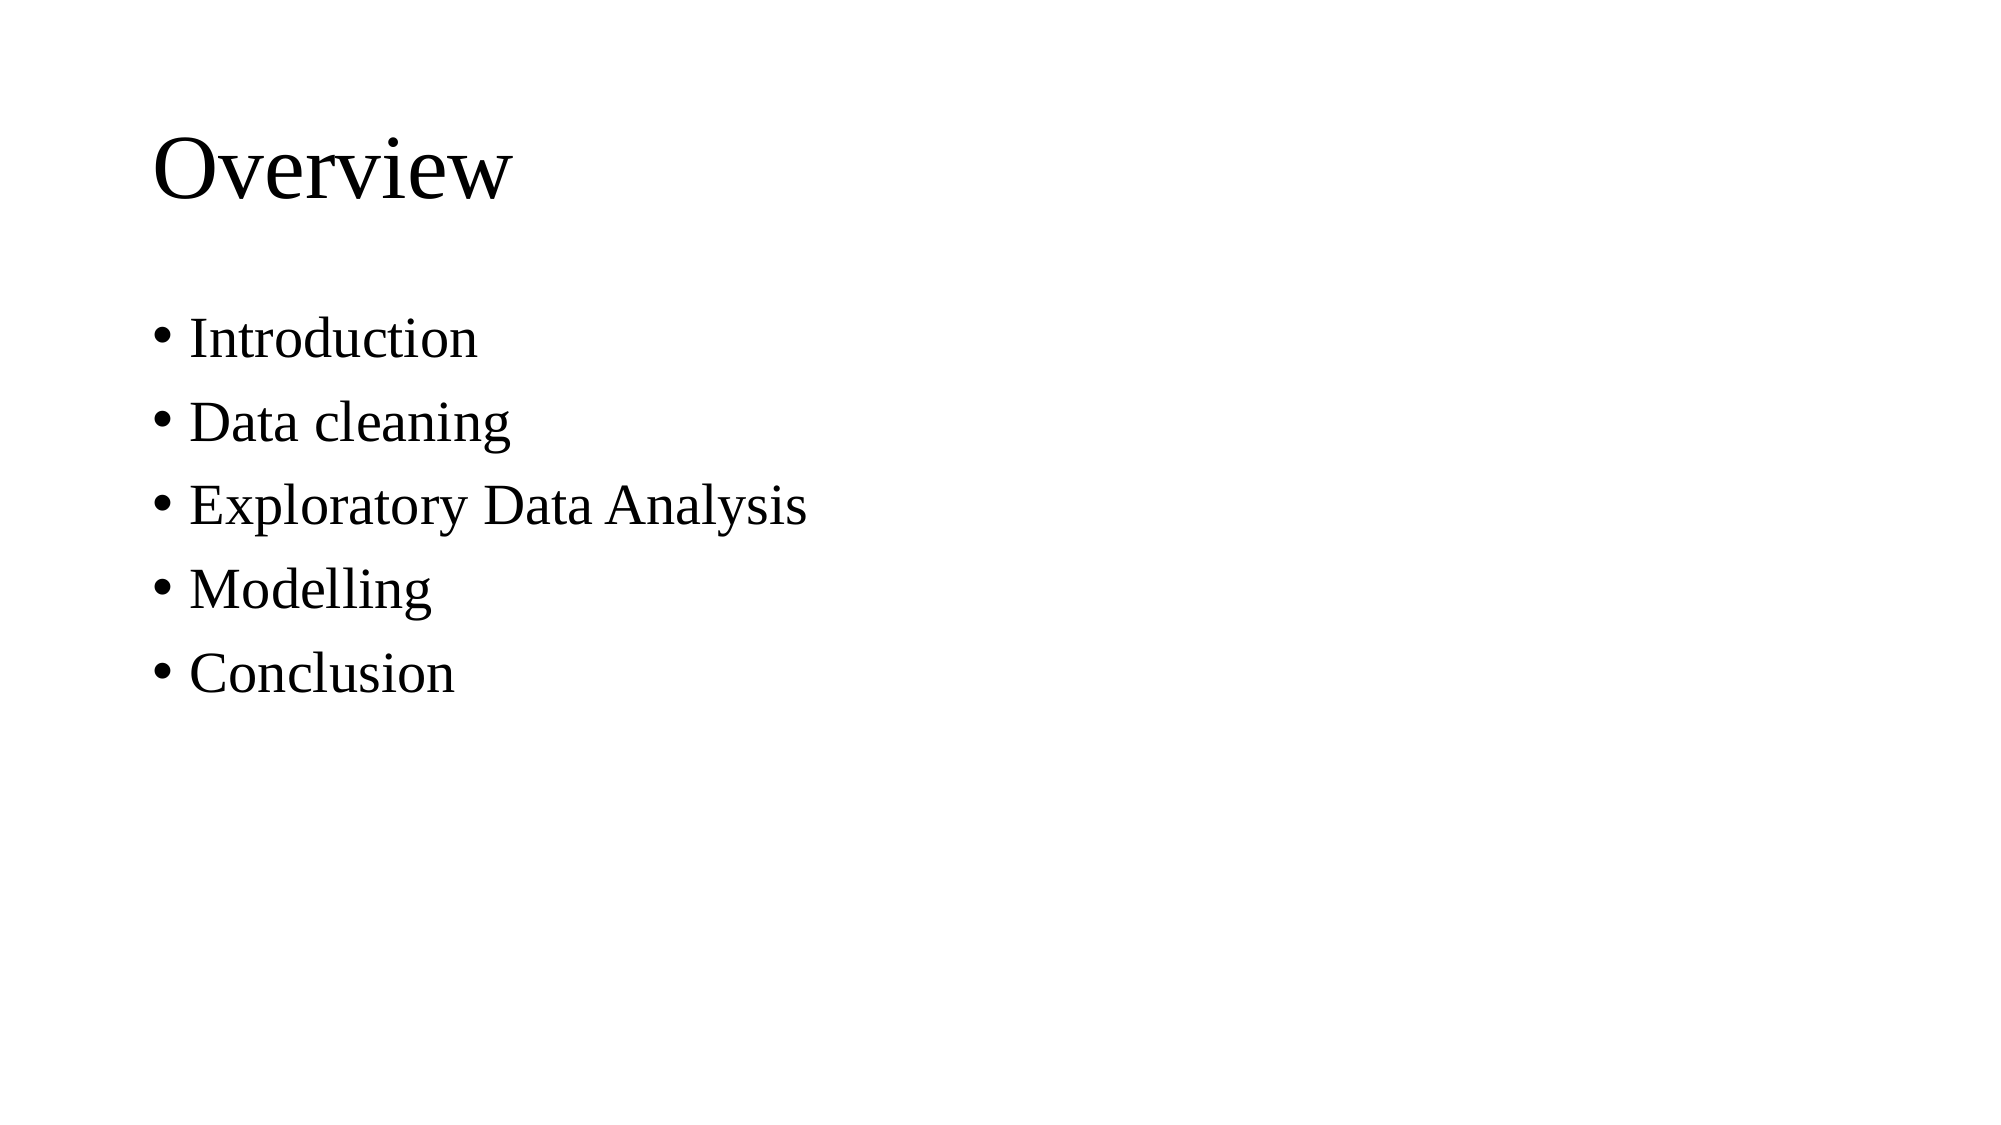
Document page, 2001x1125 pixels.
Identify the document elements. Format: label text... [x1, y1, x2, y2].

list Introduction Data cleaning Exploratory Data Analysis Modelling Conclusion [137, 299, 1863, 1014]
title Overview [137, 59, 1863, 278]
